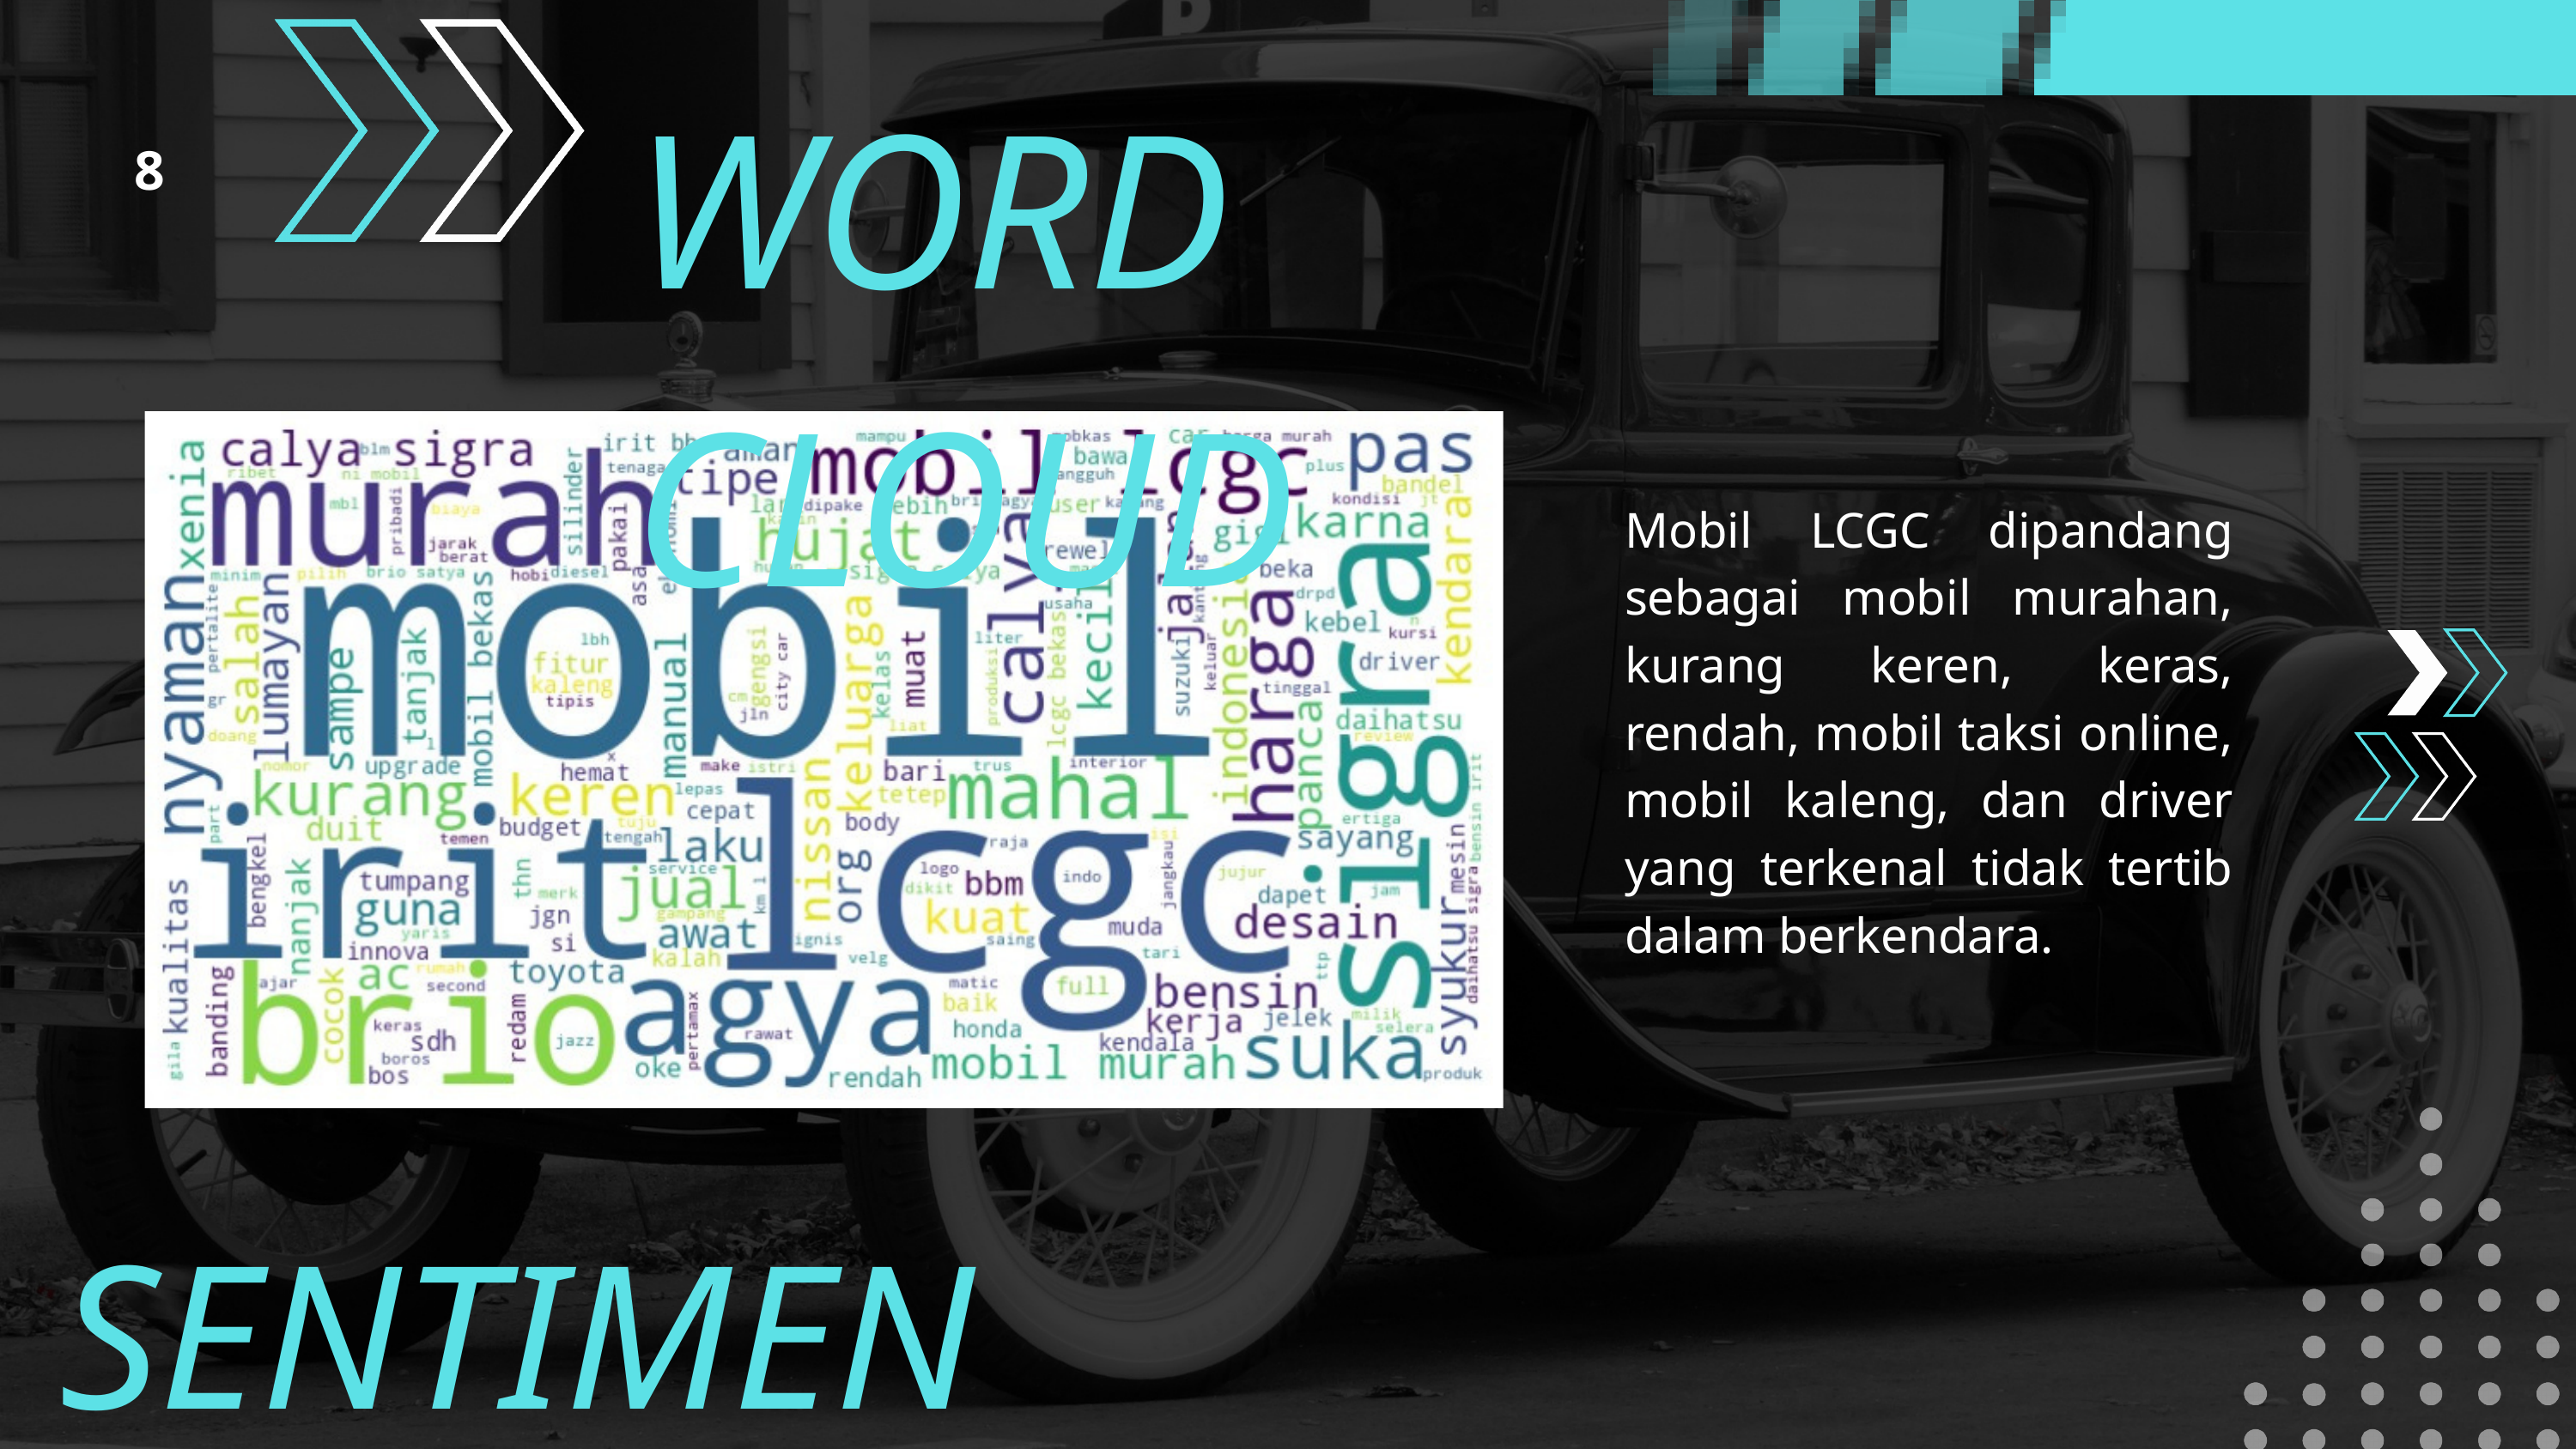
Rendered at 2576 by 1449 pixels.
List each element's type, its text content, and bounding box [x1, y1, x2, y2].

text_box [2185, 1107, 2576, 1449]
text_box [0, 0, 2576, 1449]
text_box [274, 0, 663, 242]
text_box [2354, 628, 2508, 821]
text_box [1653, 0, 2576, 95]
text_box Mobil LCGC dipandang sebagai mobil murahan, kurang keren, keras, rendah, mobil taksi online, mobil kaleng, dan driver yang terkenal tidak tertib dalam berkendara. [1625, 489, 2233, 963]
text_box 8 [131, 125, 167, 202]
text_box SENTIMEN NEGATIF [59, 1171, 1589, 1449]
text_box WORD CLOUD [633, 33, 1654, 629]
text_box [144, 411, 1504, 1108]
